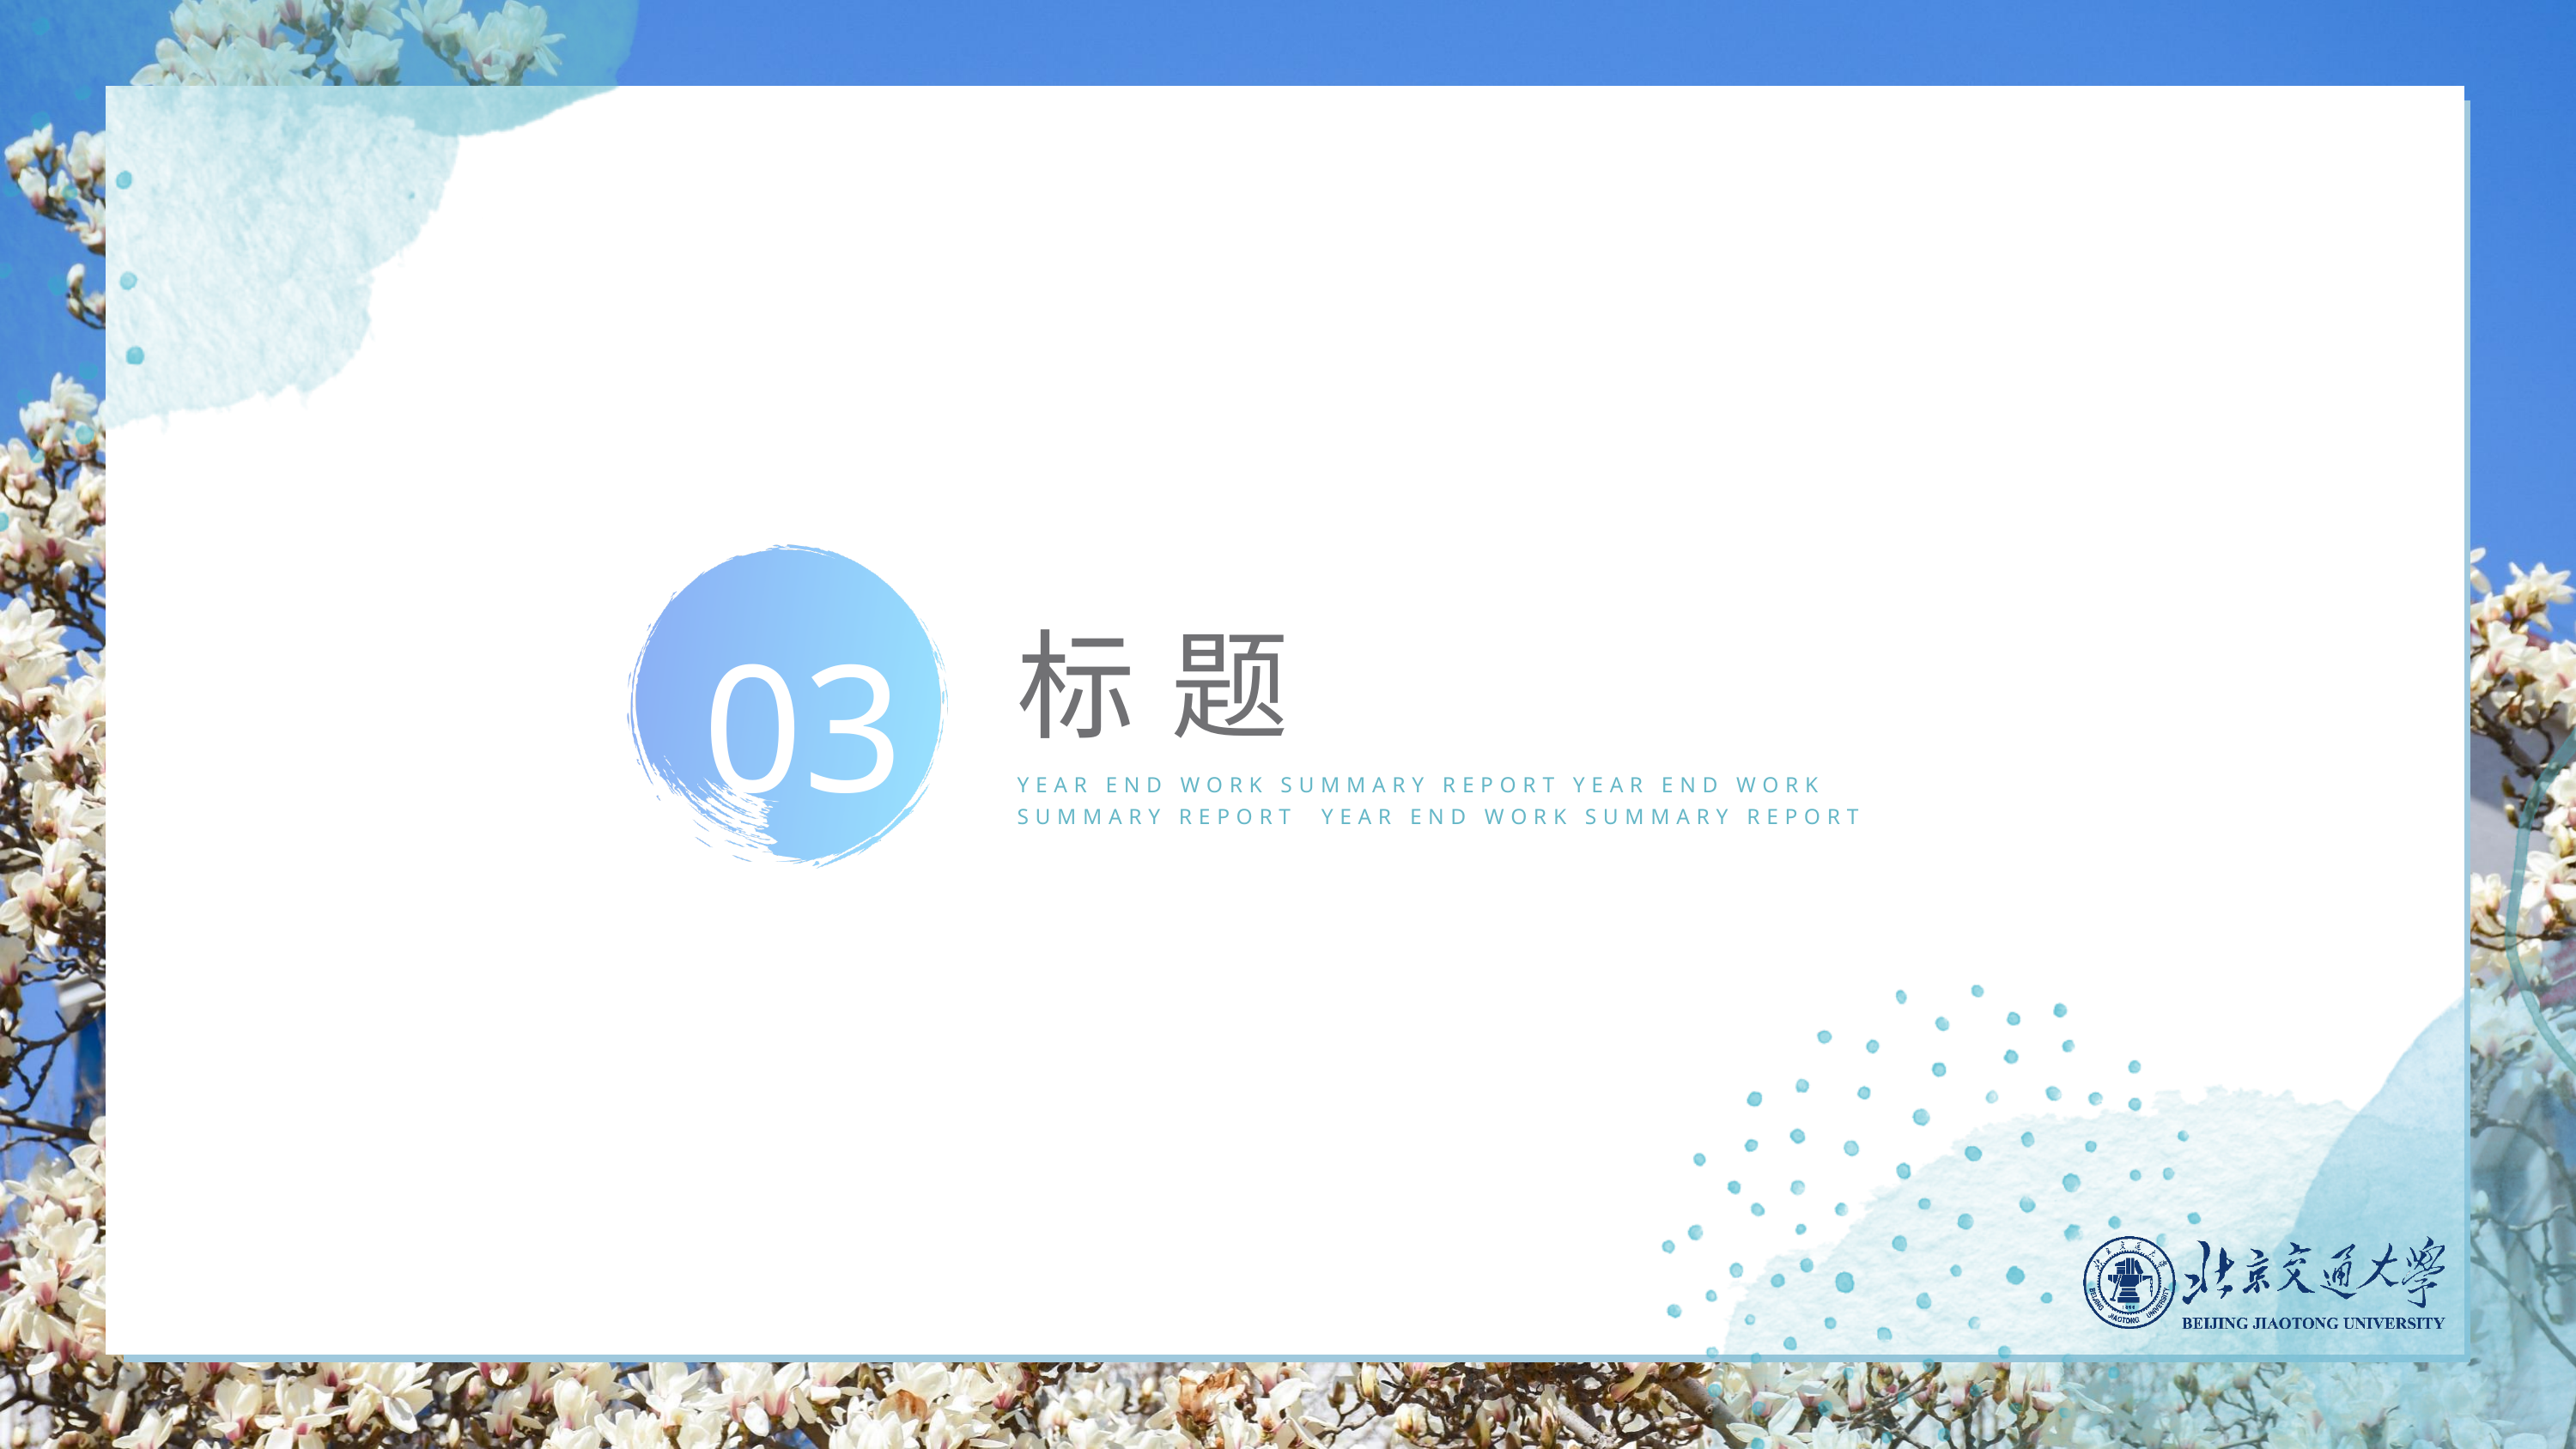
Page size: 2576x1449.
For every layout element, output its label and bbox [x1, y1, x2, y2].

picture [0, 0, 2576, 755]
text_box [627, 543, 1949, 869]
picture [0, 641, 1604, 1449]
picture [1572, 714, 2576, 1449]
text_box [105, 85, 2471, 1363]
